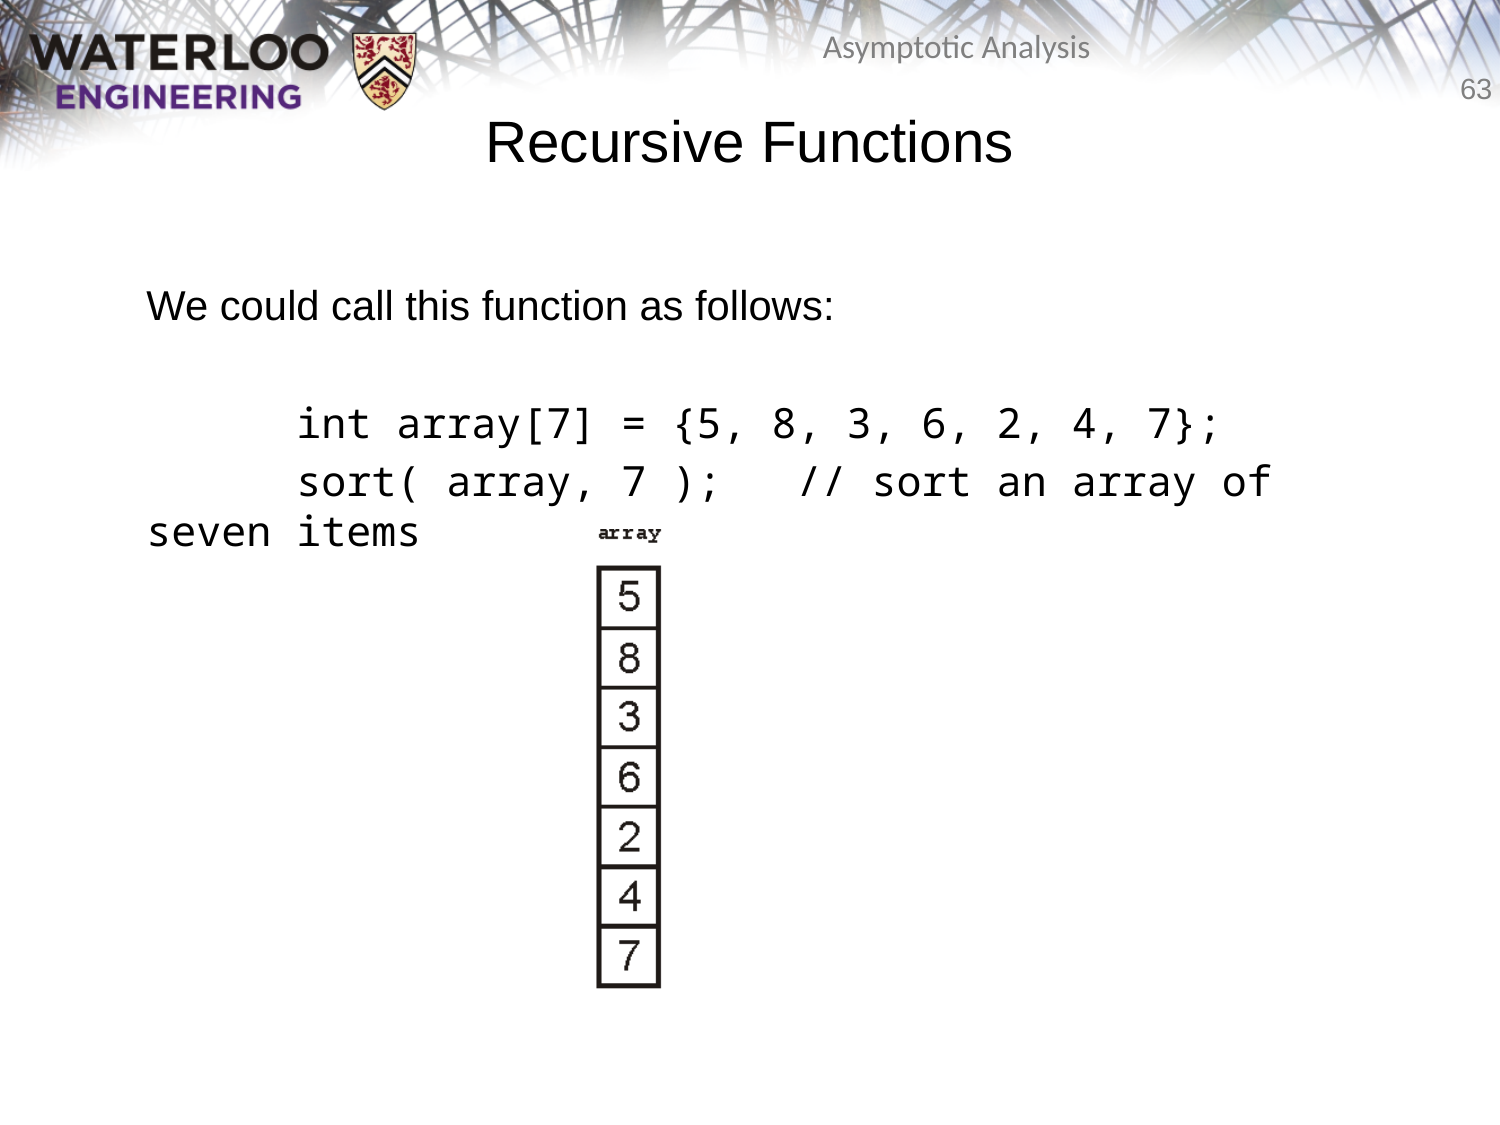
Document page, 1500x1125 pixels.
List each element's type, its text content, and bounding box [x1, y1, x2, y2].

list We could call this function as follows: int array[7] = {5, 8, 3, 6, 2, 4, 7}; sort( array, 7 ); // sort an array of seven items [74, 262, 1426, 1006]
picture [0, 0, 1500, 1125]
title Recursive Functions [74, 44, 1426, 233]
